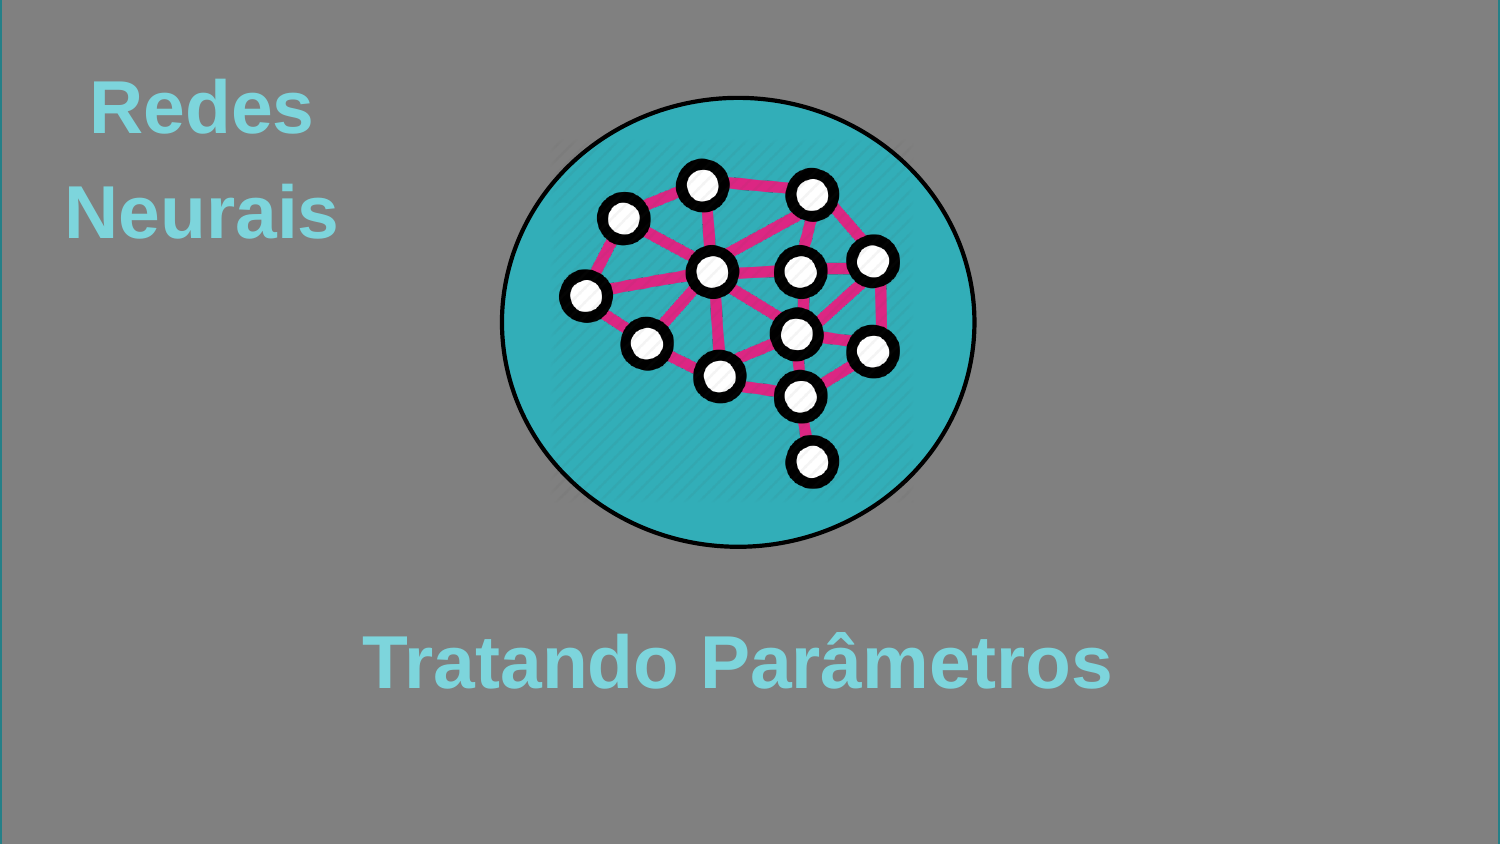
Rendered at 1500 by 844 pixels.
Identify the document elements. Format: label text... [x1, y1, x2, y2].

text_box [602, 95, 874, 136]
picture [548, 138, 914, 503]
text_box [0, 0, 1500, 844]
text_box Redes Neurais [29, 67, 396, 245]
text_box [499, 192, 543, 453]
text_box Tratando Parâmetros [224, 610, 1252, 706]
text_box [604, 510, 872, 549]
text_box [919, 174, 977, 470]
